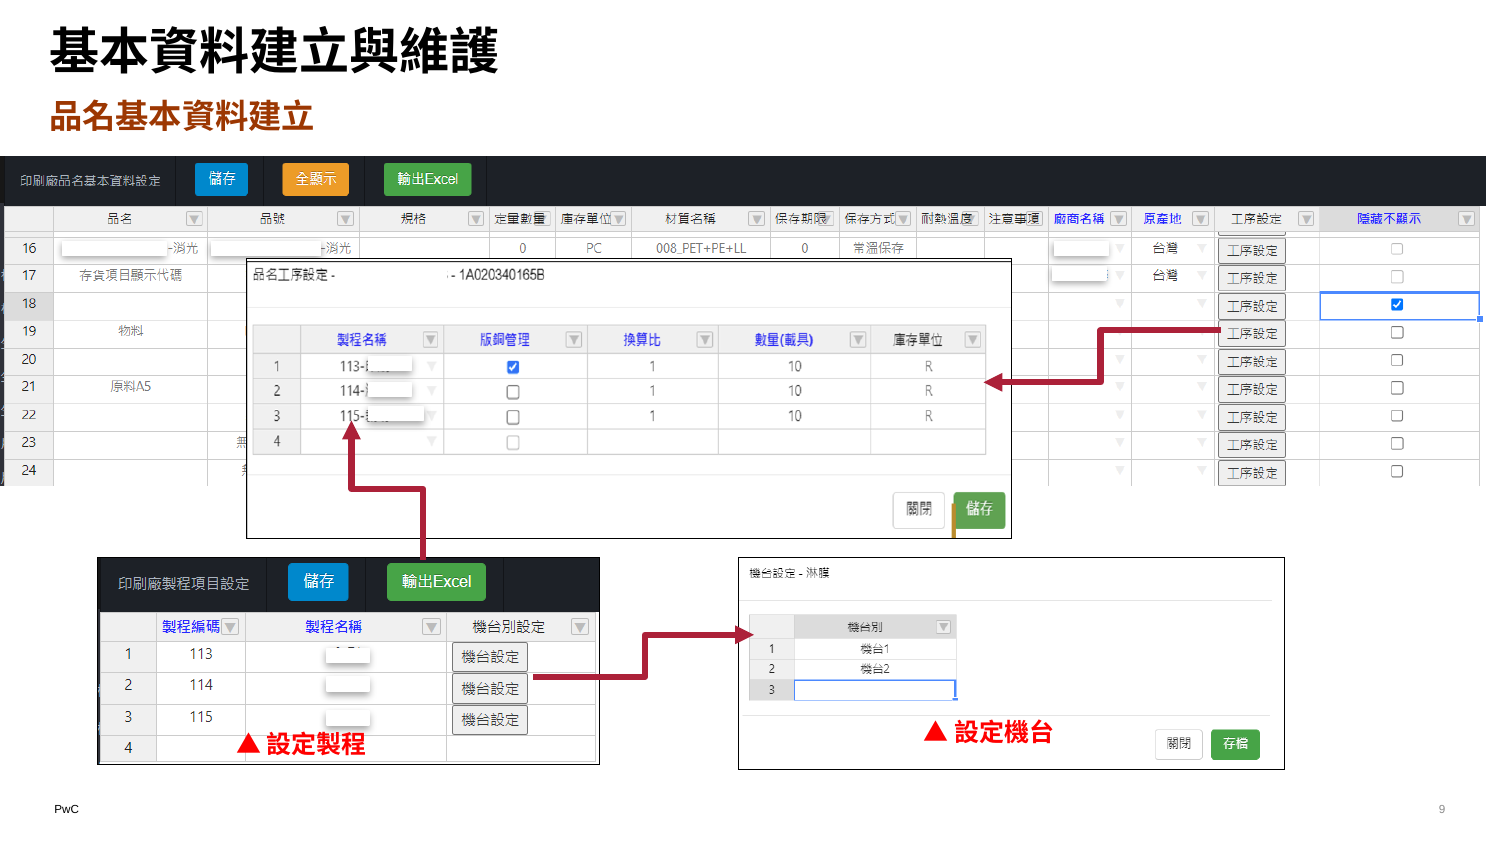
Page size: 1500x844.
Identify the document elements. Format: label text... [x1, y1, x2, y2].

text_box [246, 258, 1012, 539]
text_box 基本資料建立與維護 [34, 12, 633, 87]
slide_number 9 [1011, 798, 1446, 816]
text_box 品名基本資料建立 [34, 87, 458, 143]
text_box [318, 452, 456, 525]
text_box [96, 556, 601, 765]
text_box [535, 634, 755, 678]
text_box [983, 329, 1218, 383]
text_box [0, 156, 1486, 486]
picture [737, 556, 1286, 770]
